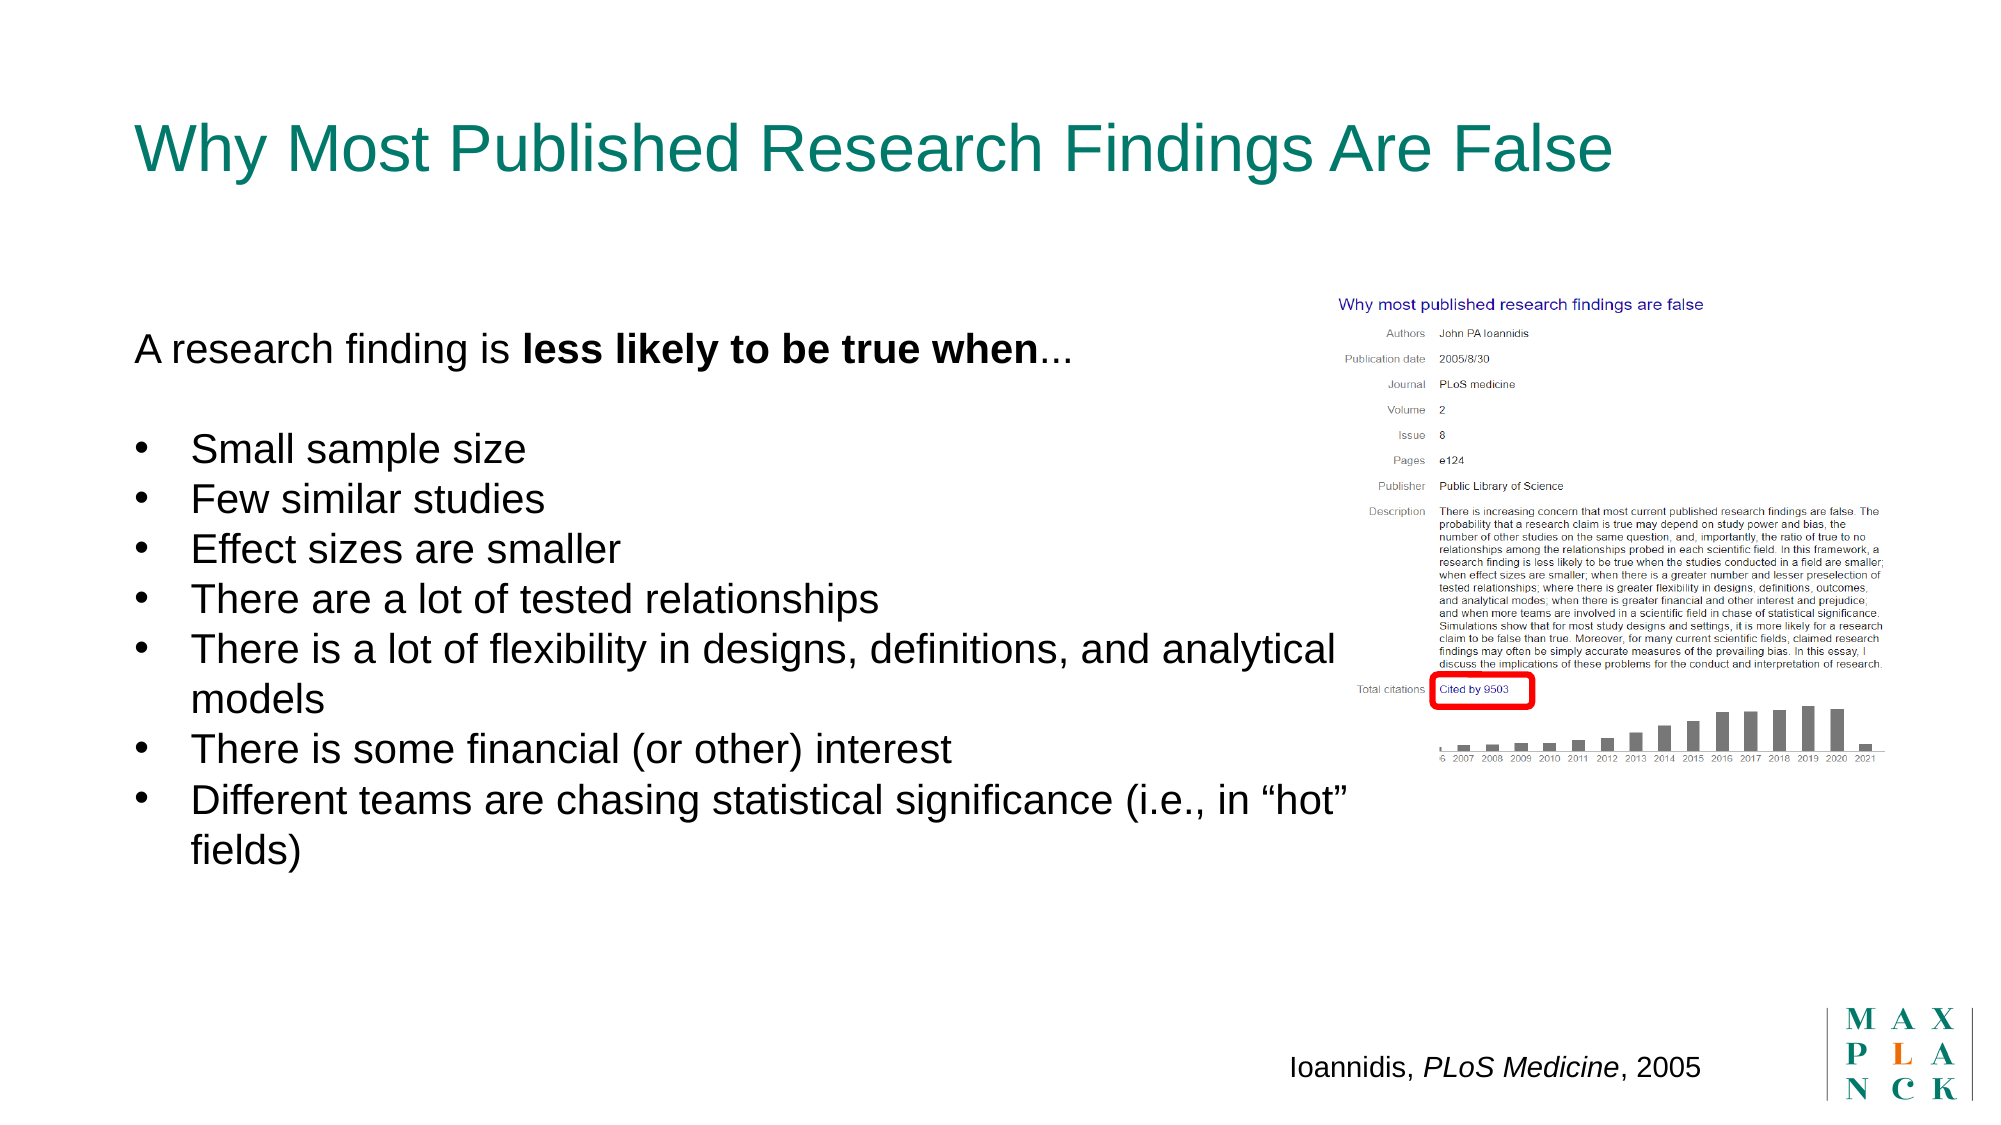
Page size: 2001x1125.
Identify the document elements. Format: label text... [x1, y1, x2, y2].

picture [1822, 1003, 1977, 1105]
text_box Ioannidis, PLoS Medicine, 2005 [813, 1040, 1717, 1091]
list Why Most Published Research Findings Are False [119, 98, 1793, 272]
list A research finding is less likely to be true when... Small sample size Few similar studies Effect sizes are smaller There are a lot of tested relationships There is a lot of flexibility in designs, definitions, and analytical models There is some financial (or other) interest Different teams are chasing statistical significance (i.e., in “hot” fields) [119, 314, 1460, 1004]
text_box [1334, 288, 1899, 767]
